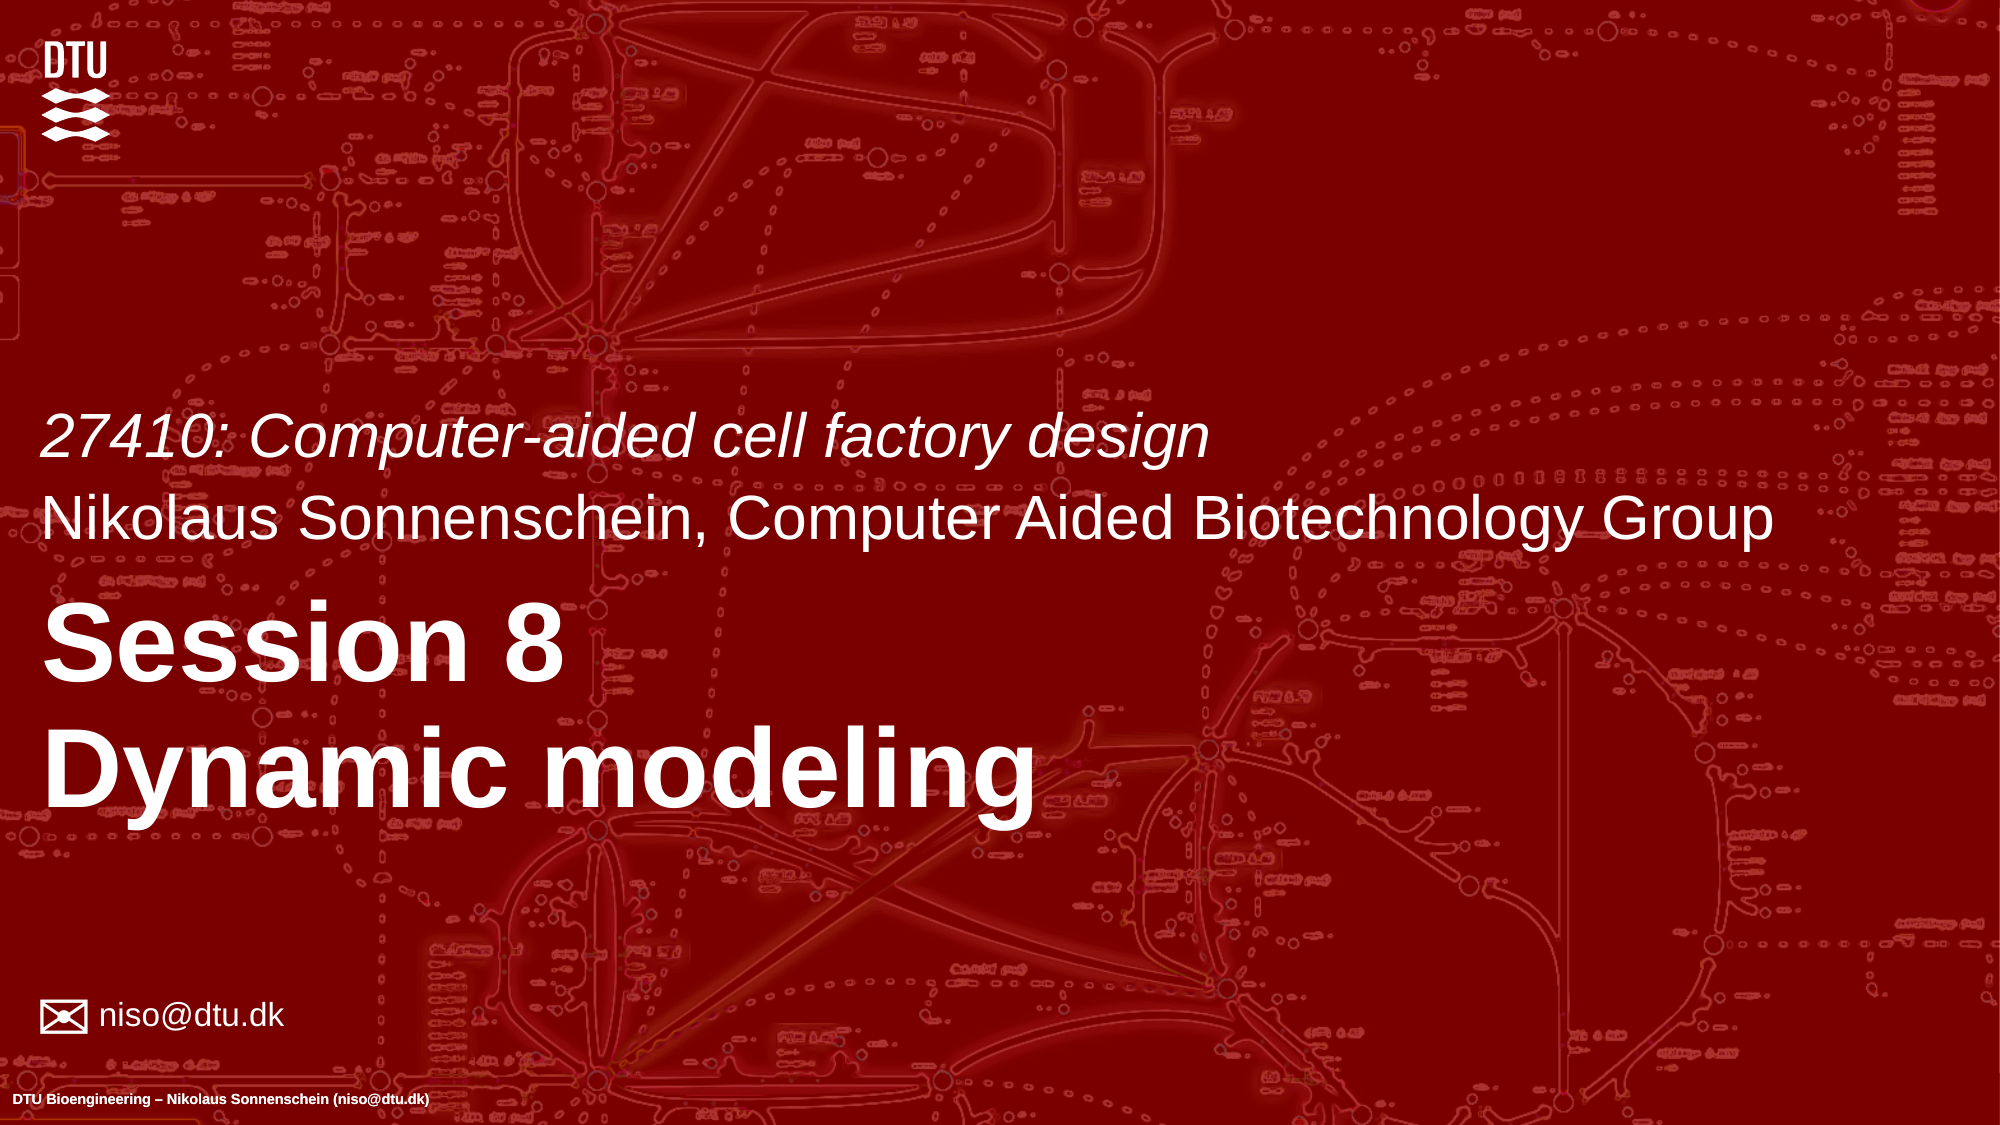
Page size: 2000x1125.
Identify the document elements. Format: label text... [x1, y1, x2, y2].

text_box niso@dtu.dk [108, 993, 285, 1034]
subtitle 27410: Computer-aided cell factory design Nikolaus Sonnenschein, Computer Aided Biotechnology Group [40, 279, 1819, 553]
text_box ✉️ [22, 967, 108, 1063]
title Session 8 Dynamic modeling [40, 581, 1820, 1026]
